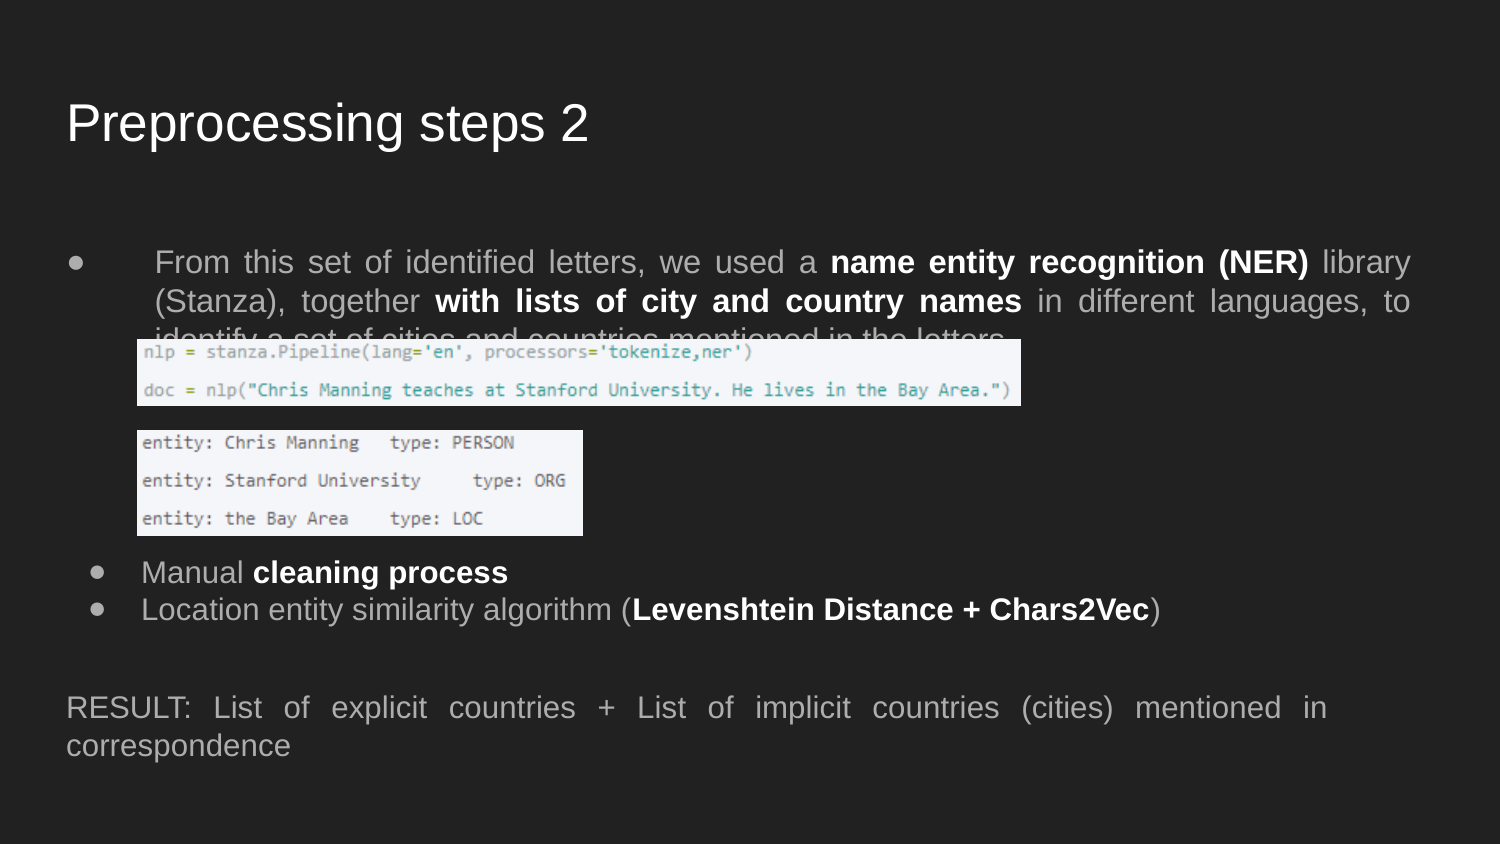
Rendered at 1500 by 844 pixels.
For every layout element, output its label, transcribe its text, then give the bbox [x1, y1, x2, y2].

picture [137, 430, 584, 536]
text_box Manual cleaning process Location entity similarity algorithm (Levenshtein Distance + Chars2Vec) RESULT: List of explicit countries + List of implicit countries (cities) mentioned in correspondence [51, 487, 1345, 827]
title Preprocessing steps 2 [51, 72, 1449, 167]
list From this set of identified letters, we used a name entity recognition (NER) library (Stanza), together with lists of city and country names in different languages, to identify a set of cities and countries mentioned in the letters. [51, 226, 1426, 378]
picture [137, 339, 1021, 406]
